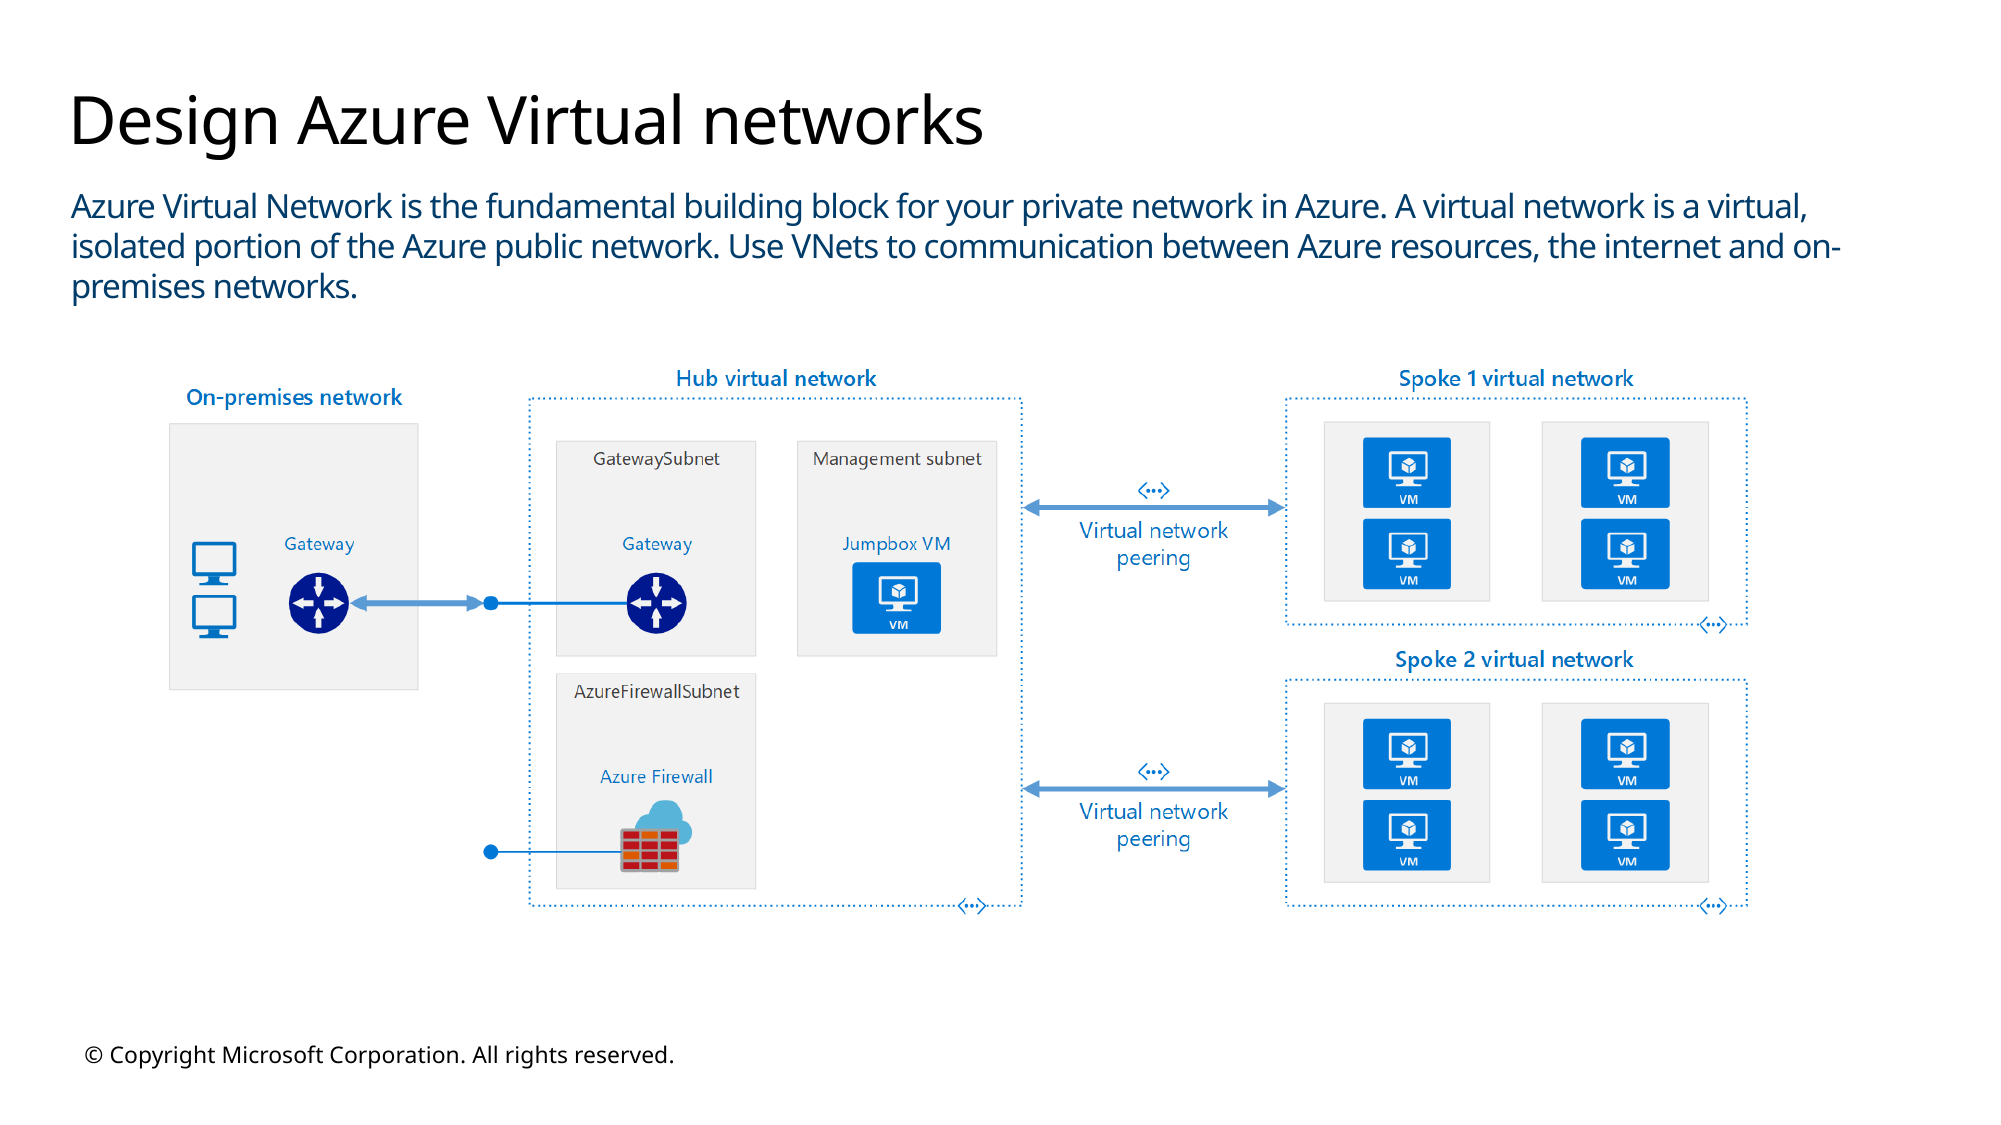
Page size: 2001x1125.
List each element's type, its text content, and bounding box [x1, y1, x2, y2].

title Design Azure Virtual networks [68, 72, 1930, 178]
list Azure Virtual Network is the fundamental building block for your private network in Azure. A virtual network is a virtual, isolated portion of the Azure public network. Use VNets to communication between Azure resources, the internet and on-premises networks. [70, 177, 1932, 327]
picture [165, 355, 1751, 916]
